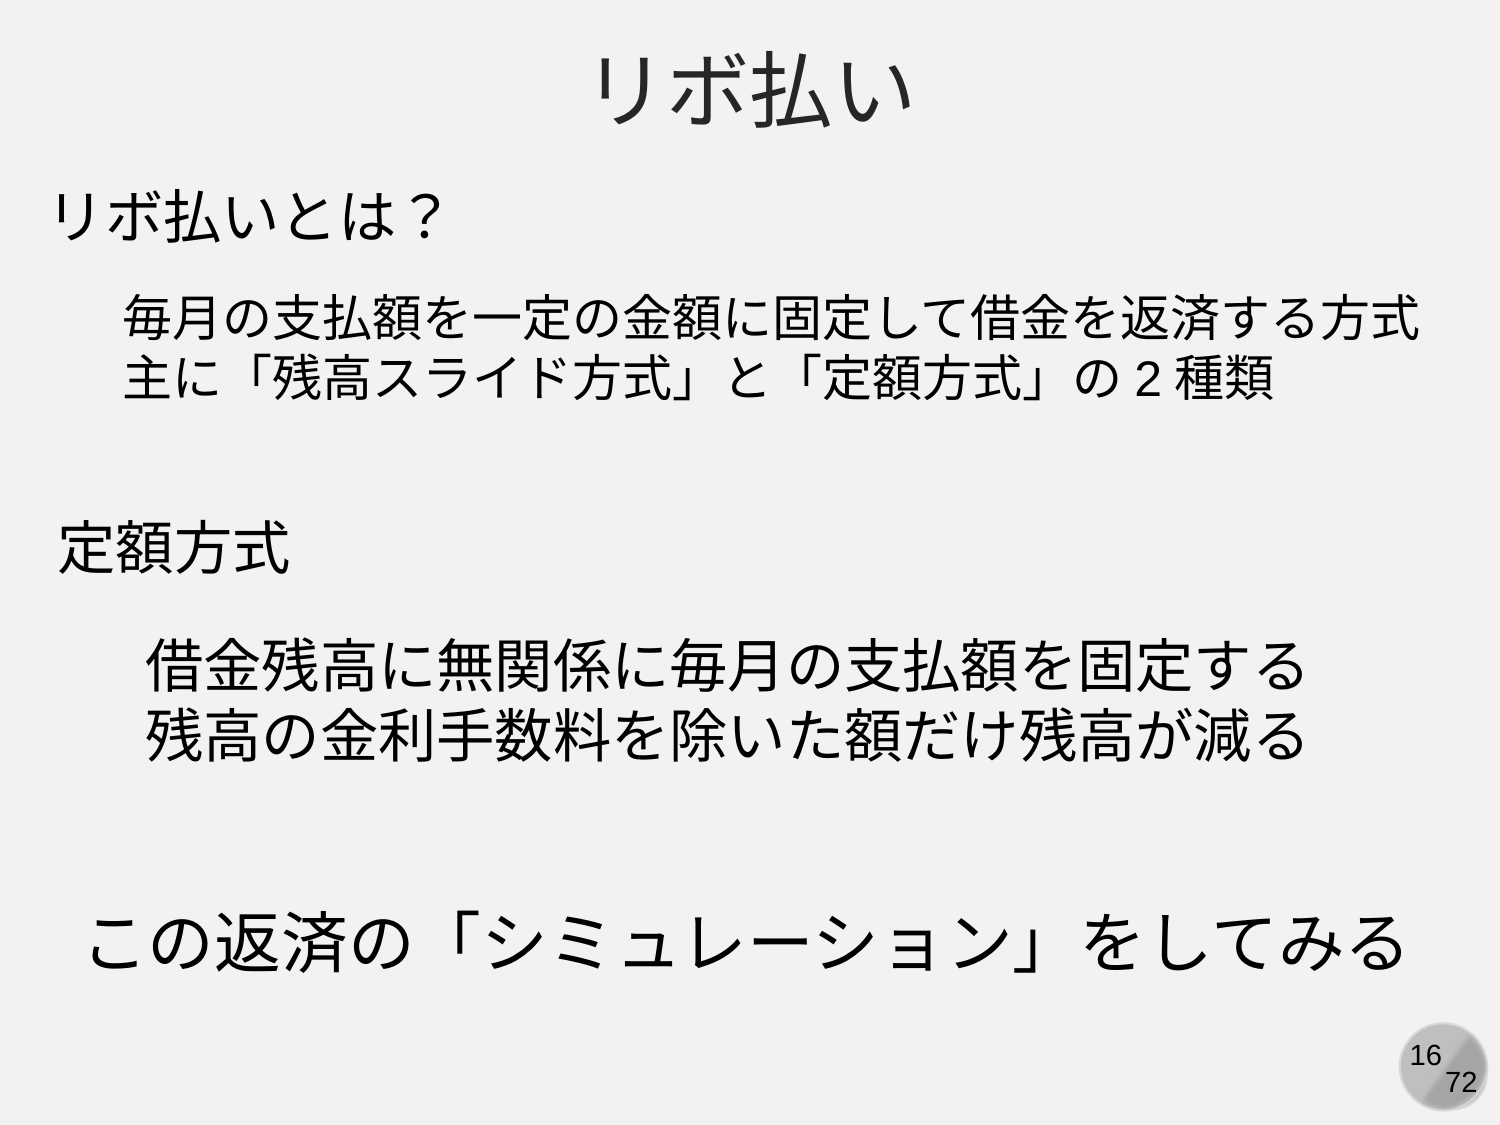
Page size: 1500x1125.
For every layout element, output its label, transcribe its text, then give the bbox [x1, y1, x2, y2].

text_box この返済の「シミュレーション」をしてみる [66, 893, 1427, 988]
text_box 定額方式 [42, 503, 306, 589]
text_box 借金残高に無関係に毎月の支払額を固定する 残高の金利手数料を除いた額だけ残高が減る [130, 621, 1326, 777]
text_box リボ払いとは？ [32, 172, 470, 258]
list リボ払い [0, 31, 1500, 155]
text_box 毎月の支払額を一定の金額に固定して借金を返済する方式 主に「残高スライド方式」と「定額方式」の2種類 [107, 278, 1436, 414]
